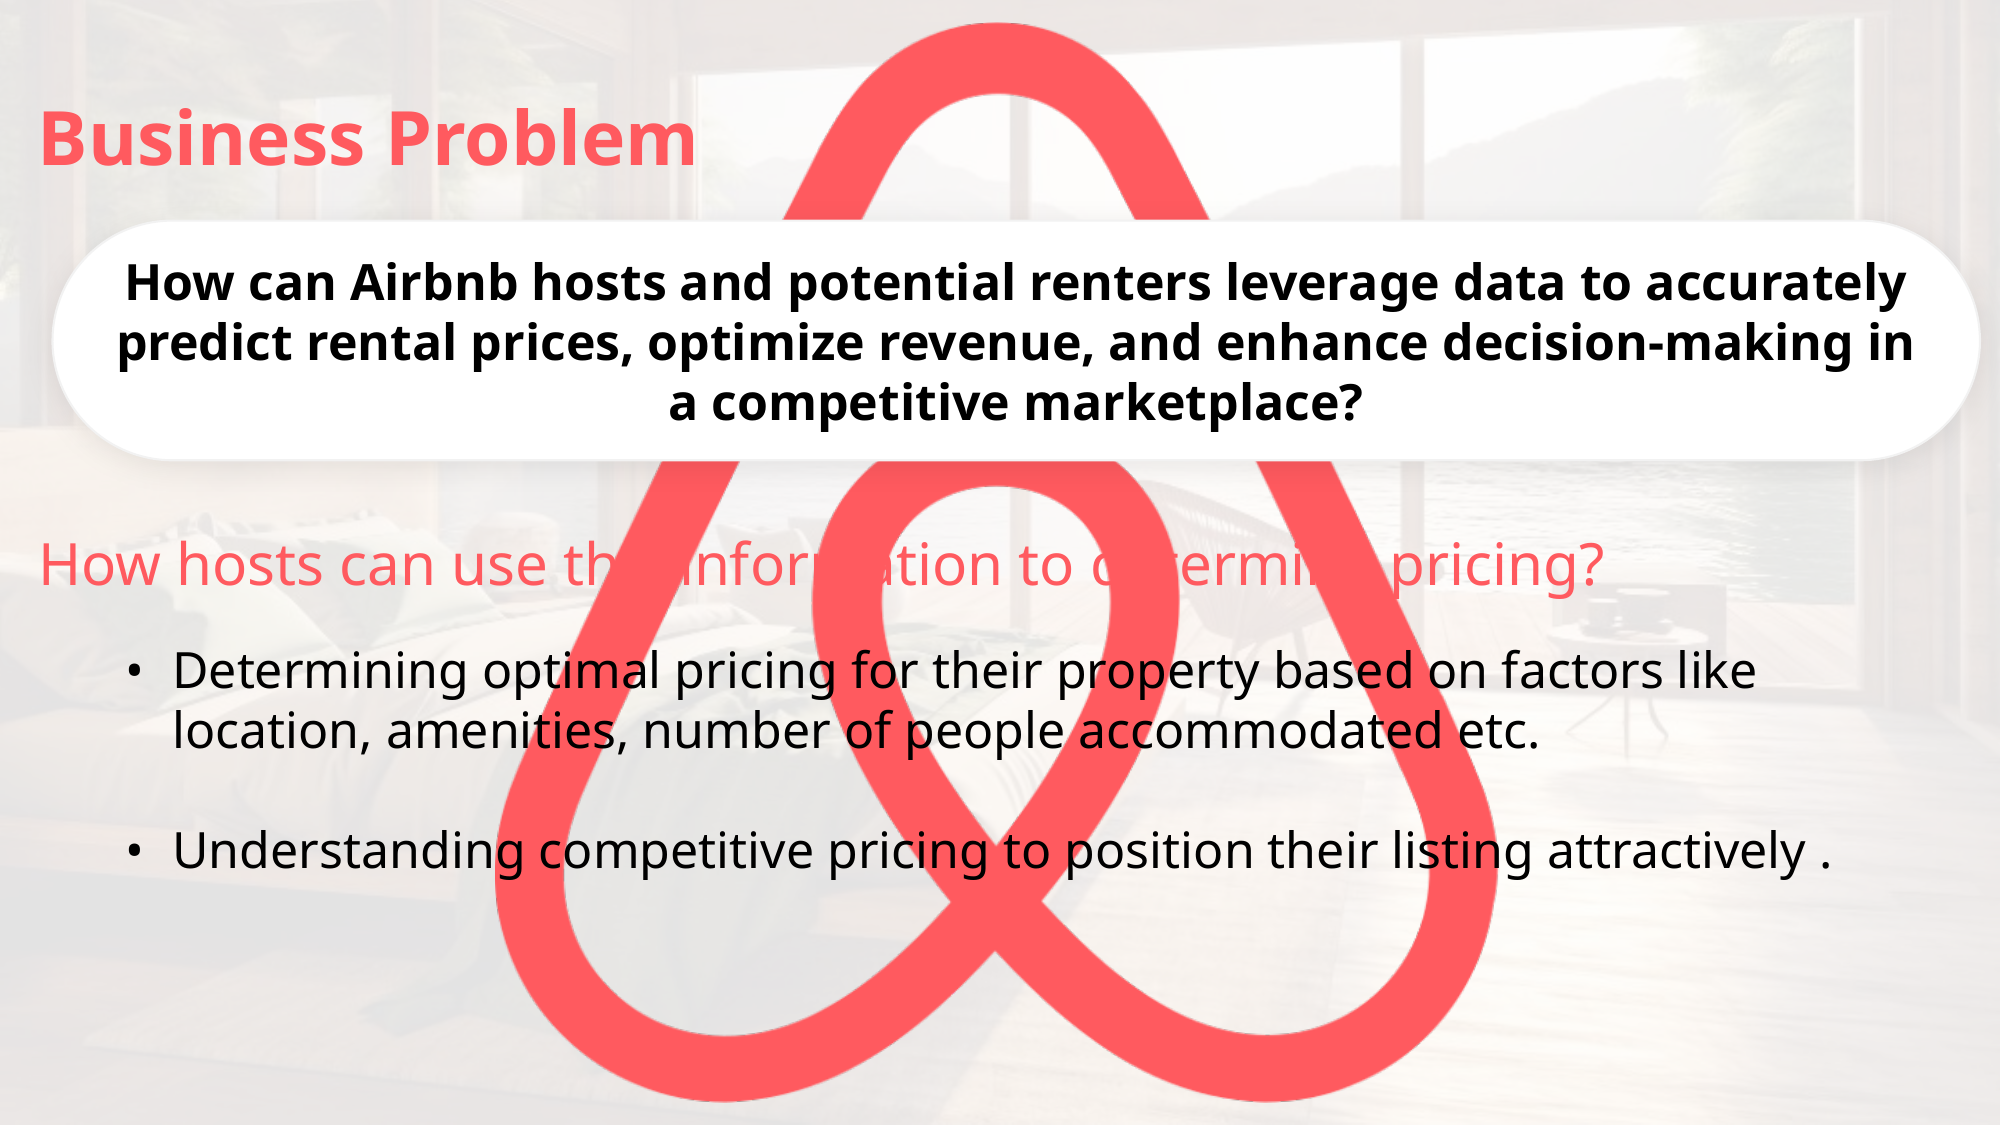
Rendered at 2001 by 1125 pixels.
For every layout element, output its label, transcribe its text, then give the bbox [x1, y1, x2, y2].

picture [495, 605, 1505, 631]
text_box Business Problem [22, 83, 812, 189]
text_box How can Airbnb hosts and potential renters leverage data to accurately predict rental prices, optimize revenue, and enhance decision-making in a competitive marketplace? [52, 220, 1981, 461]
picture [495, 947, 1505, 1103]
text_box Determining optimal pricing for their property based on factors like location, amenities, number of people accommodated etc. Understanding competitive pricing to position their listing attractively . [110, 631, 1911, 947]
picture [495, 461, 1505, 519]
text_box How hosts can use this information to determine pricing? [23, 519, 1748, 605]
picture [495, 22, 1505, 220]
